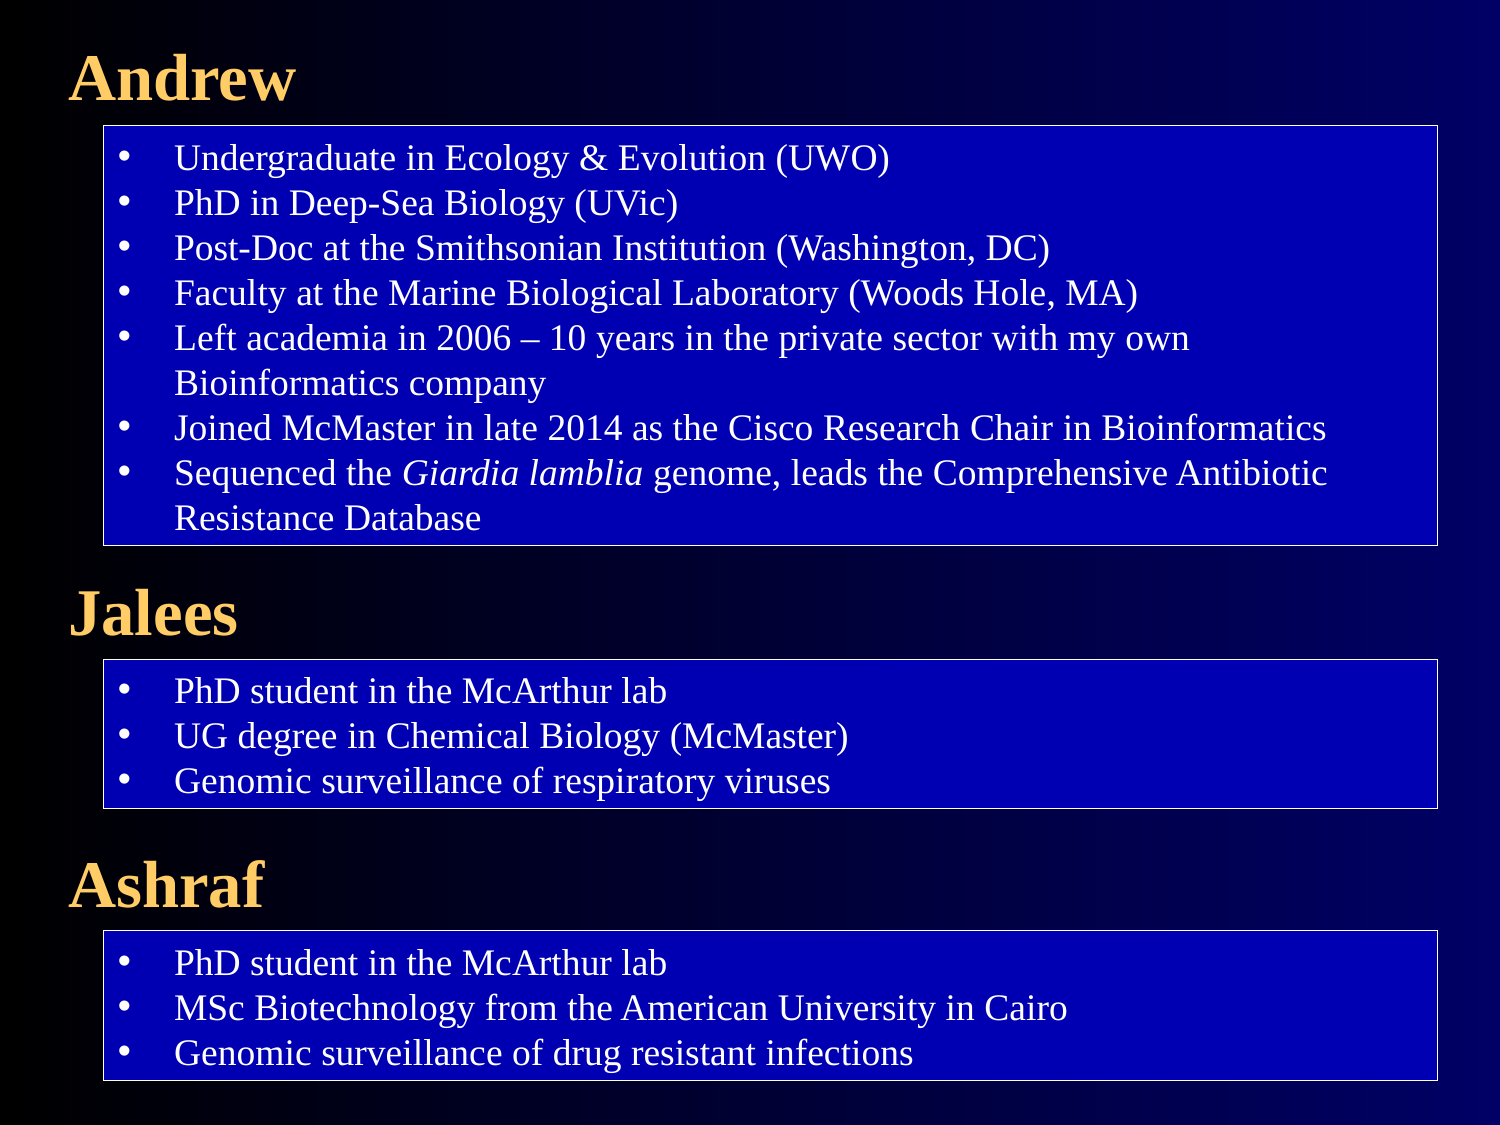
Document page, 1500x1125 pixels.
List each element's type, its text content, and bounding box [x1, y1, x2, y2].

text_box PhD student in the McArthur lab MSc Biotechnology from the American University in Cairo Genomic surveillance of drug resistant infections [103, 930, 1438, 1081]
text_box Undergraduate in Ecology & Evolution (UWO) PhD in Deep-Sea Biology (UVic) Post-Doc at the Smithsonian Institution (Washington, DC) Faculty at the Marine Biological Laboratory (Woods Hole, MA) Left academia in 2006 – 10 years in the private sector with my own Bioinformatics company Joined McMaster in late 2014 as the Cisco Research Chair in Bioinformatics Sequenced the Giardia lamblia genome, leads the Comprehensive Antibiotic Resistance Database [103, 125, 1438, 482]
text_box Jalees [53, 482, 1459, 735]
title Andrew [52, 0, 1459, 201]
text_box PhD student in the McArthur lab UG degree in Chemical Biology (McMaster) Genomic surveillance of respiratory viruses [103, 659, 1438, 754]
text_box Ashraf [53, 754, 1459, 1007]
